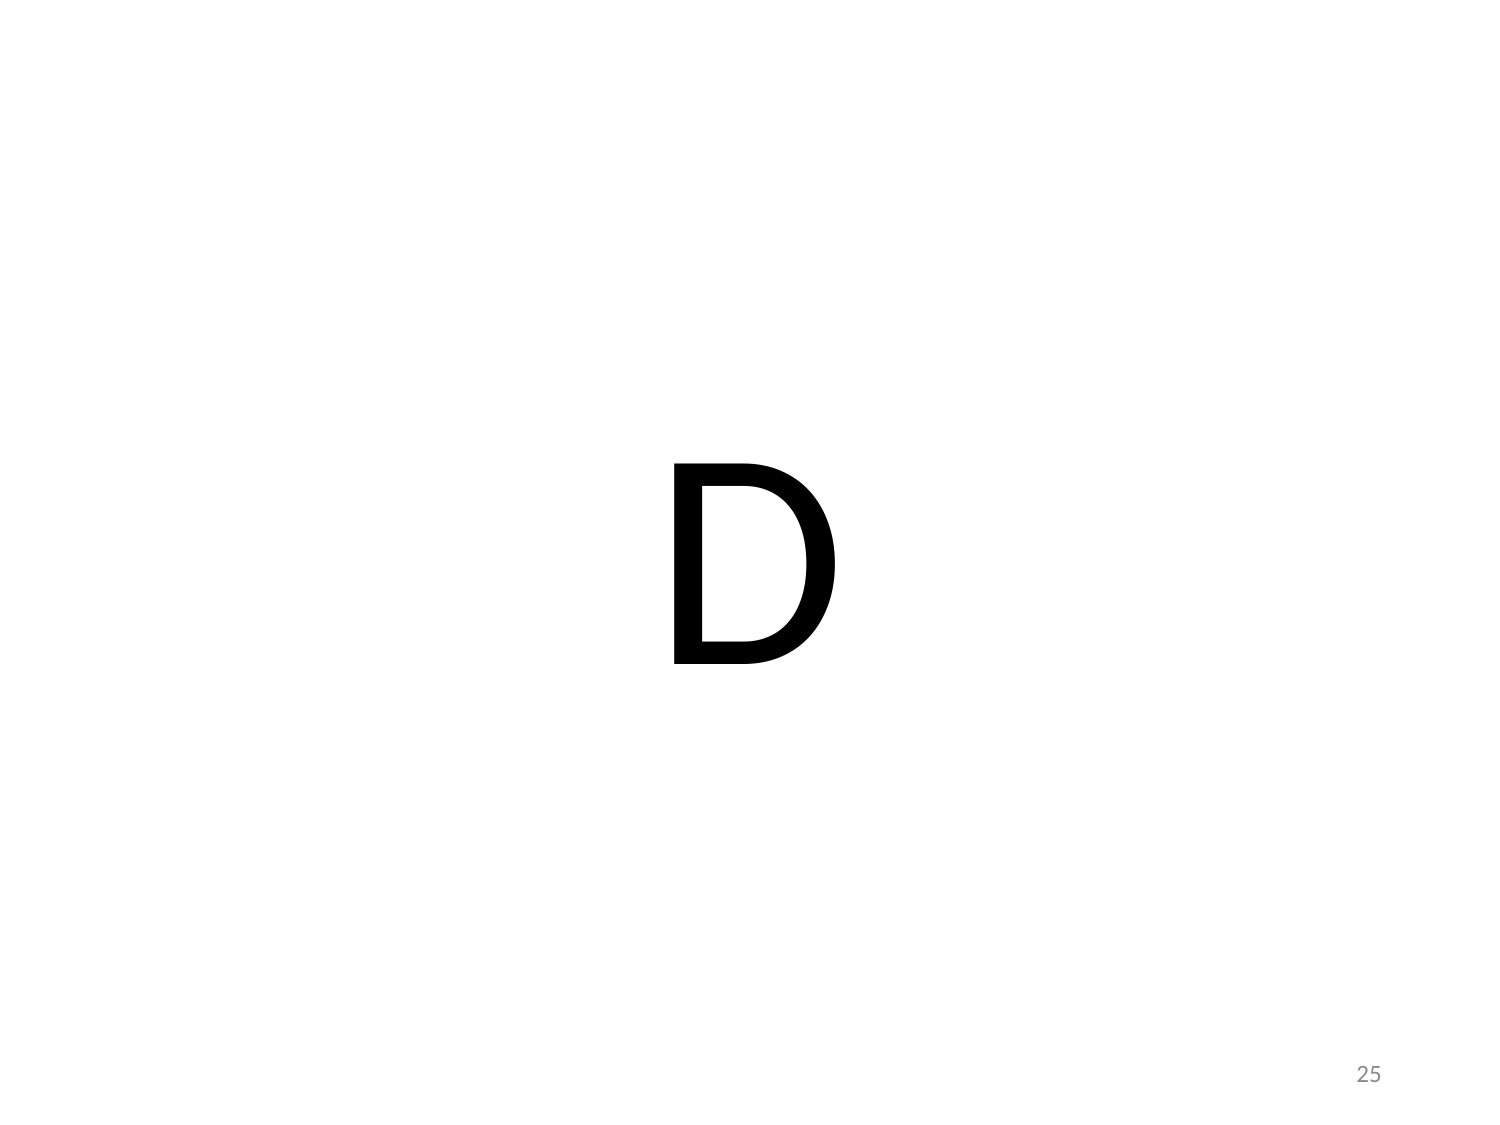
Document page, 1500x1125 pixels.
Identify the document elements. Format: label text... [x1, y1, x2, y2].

text_box D [0, 344, 1500, 734]
slide_number 25 [1059, 1042, 1397, 1103]
